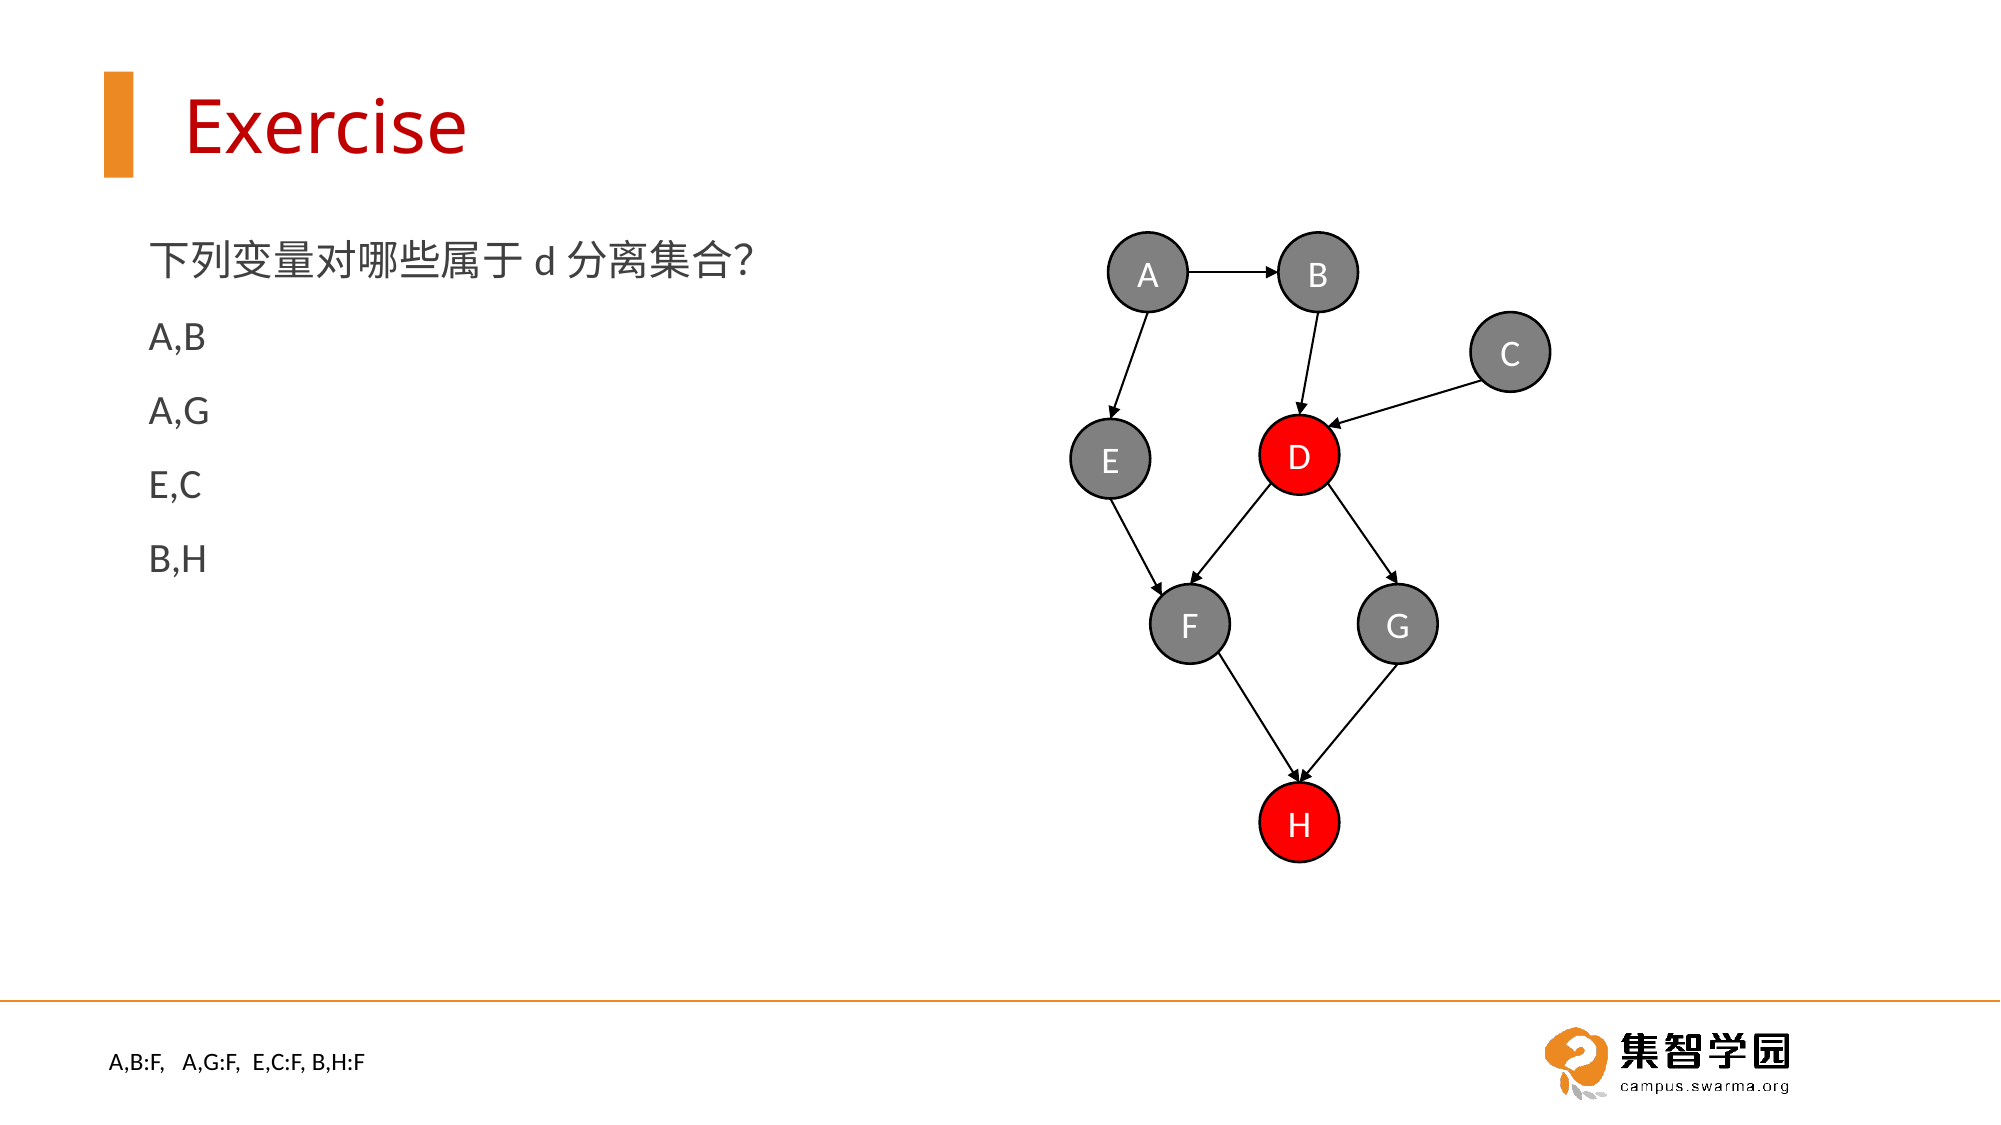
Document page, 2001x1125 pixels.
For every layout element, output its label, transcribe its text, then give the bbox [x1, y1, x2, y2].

text_box A,B:F, A,G:F, E,C:F, B,H:F [94, 1038, 1273, 1083]
text_box A [1106, 231, 1189, 313]
text_box [103, 70, 135, 179]
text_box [1327, 482, 1399, 585]
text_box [1109, 497, 1163, 597]
text_box Exercise [168, 71, 1896, 177]
text_box E [1069, 417, 1152, 500]
picture [1527, 963, 1811, 1125]
text_box B [1277, 231, 1360, 313]
text_box H [1258, 792, 1341, 864]
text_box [1298, 311, 1319, 416]
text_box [1327, 379, 1483, 428]
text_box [1217, 651, 1300, 783]
text_box G [1356, 584, 1439, 665]
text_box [1109, 311, 1149, 420]
text_box C [1469, 310, 1552, 394]
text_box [1189, 482, 1272, 585]
text_box D [1258, 413, 1341, 496]
text_box F [1148, 583, 1232, 666]
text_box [1298, 663, 1399, 783]
list 下列变量对哪些属于d分离集合？ A,B A,G E,C B,H [133, 232, 869, 947]
